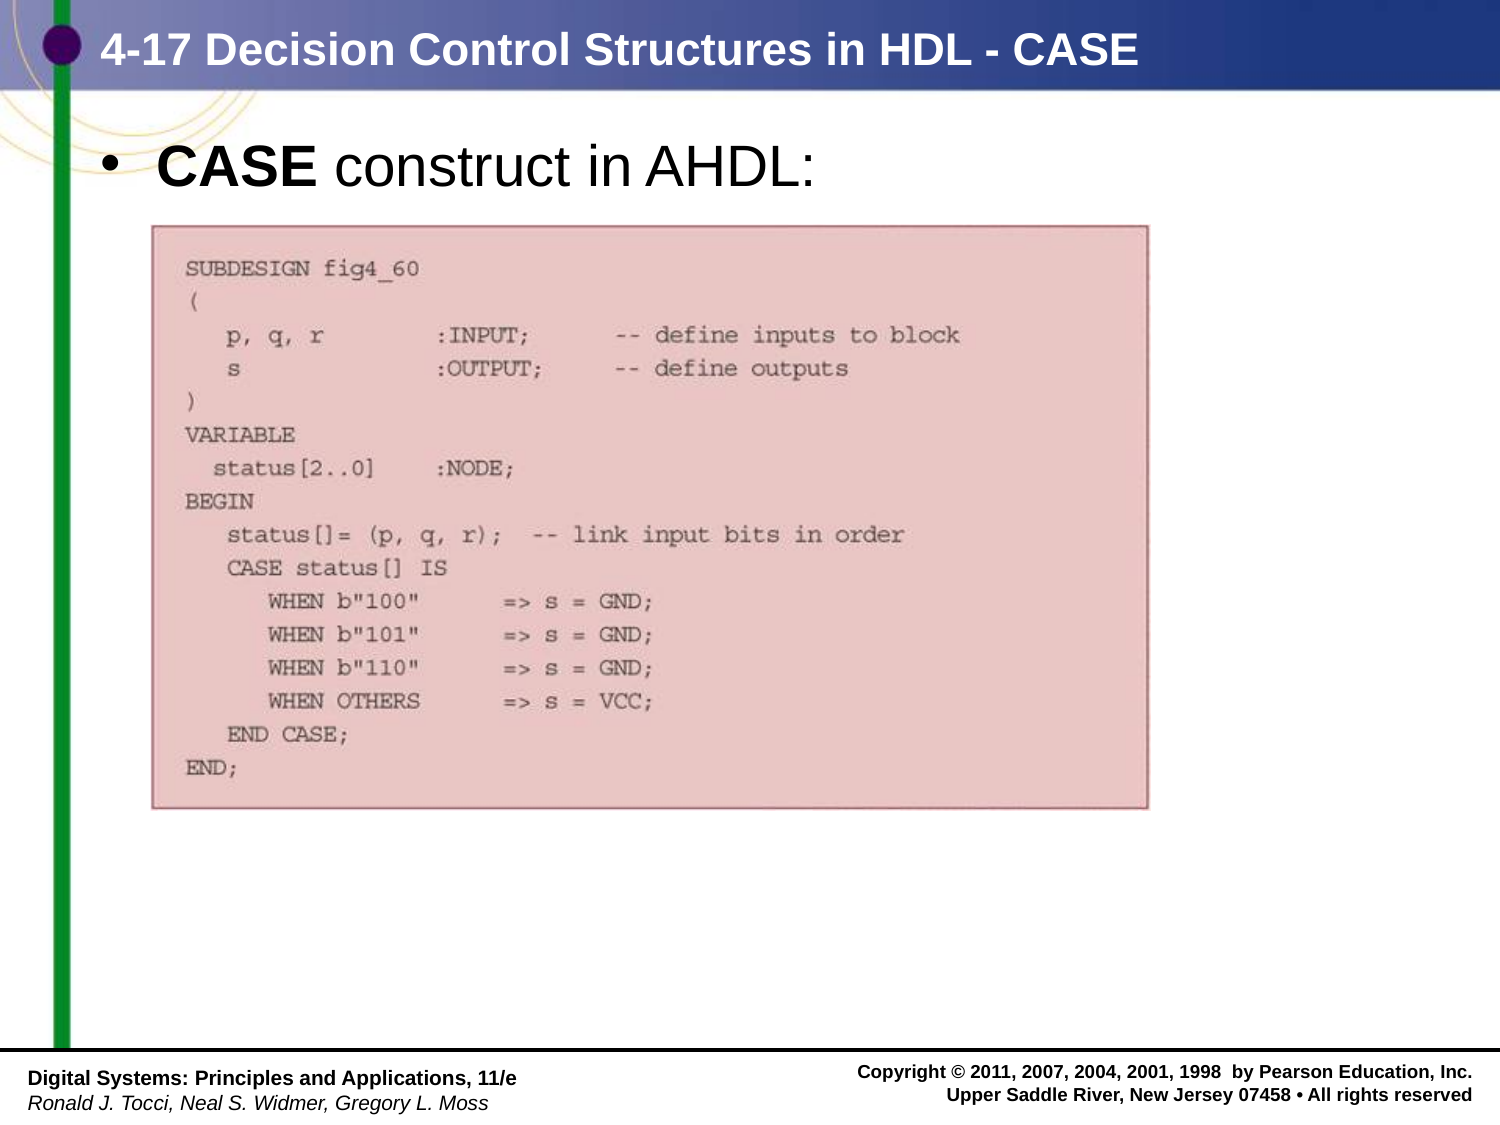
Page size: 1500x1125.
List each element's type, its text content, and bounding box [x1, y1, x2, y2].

text_box Digital Systems: Principles and Applications, 11/e Ronald J. Tocci, Neal S. Widmer, Gregory L. Moss [12, 1046, 575, 1122]
picture [0, 0, 1500, 1048]
list CASE construct in AHDL: [85, 120, 1483, 247]
title 4-17 Decision Control Structures in HDL - CASE [85, 11, 1481, 112]
